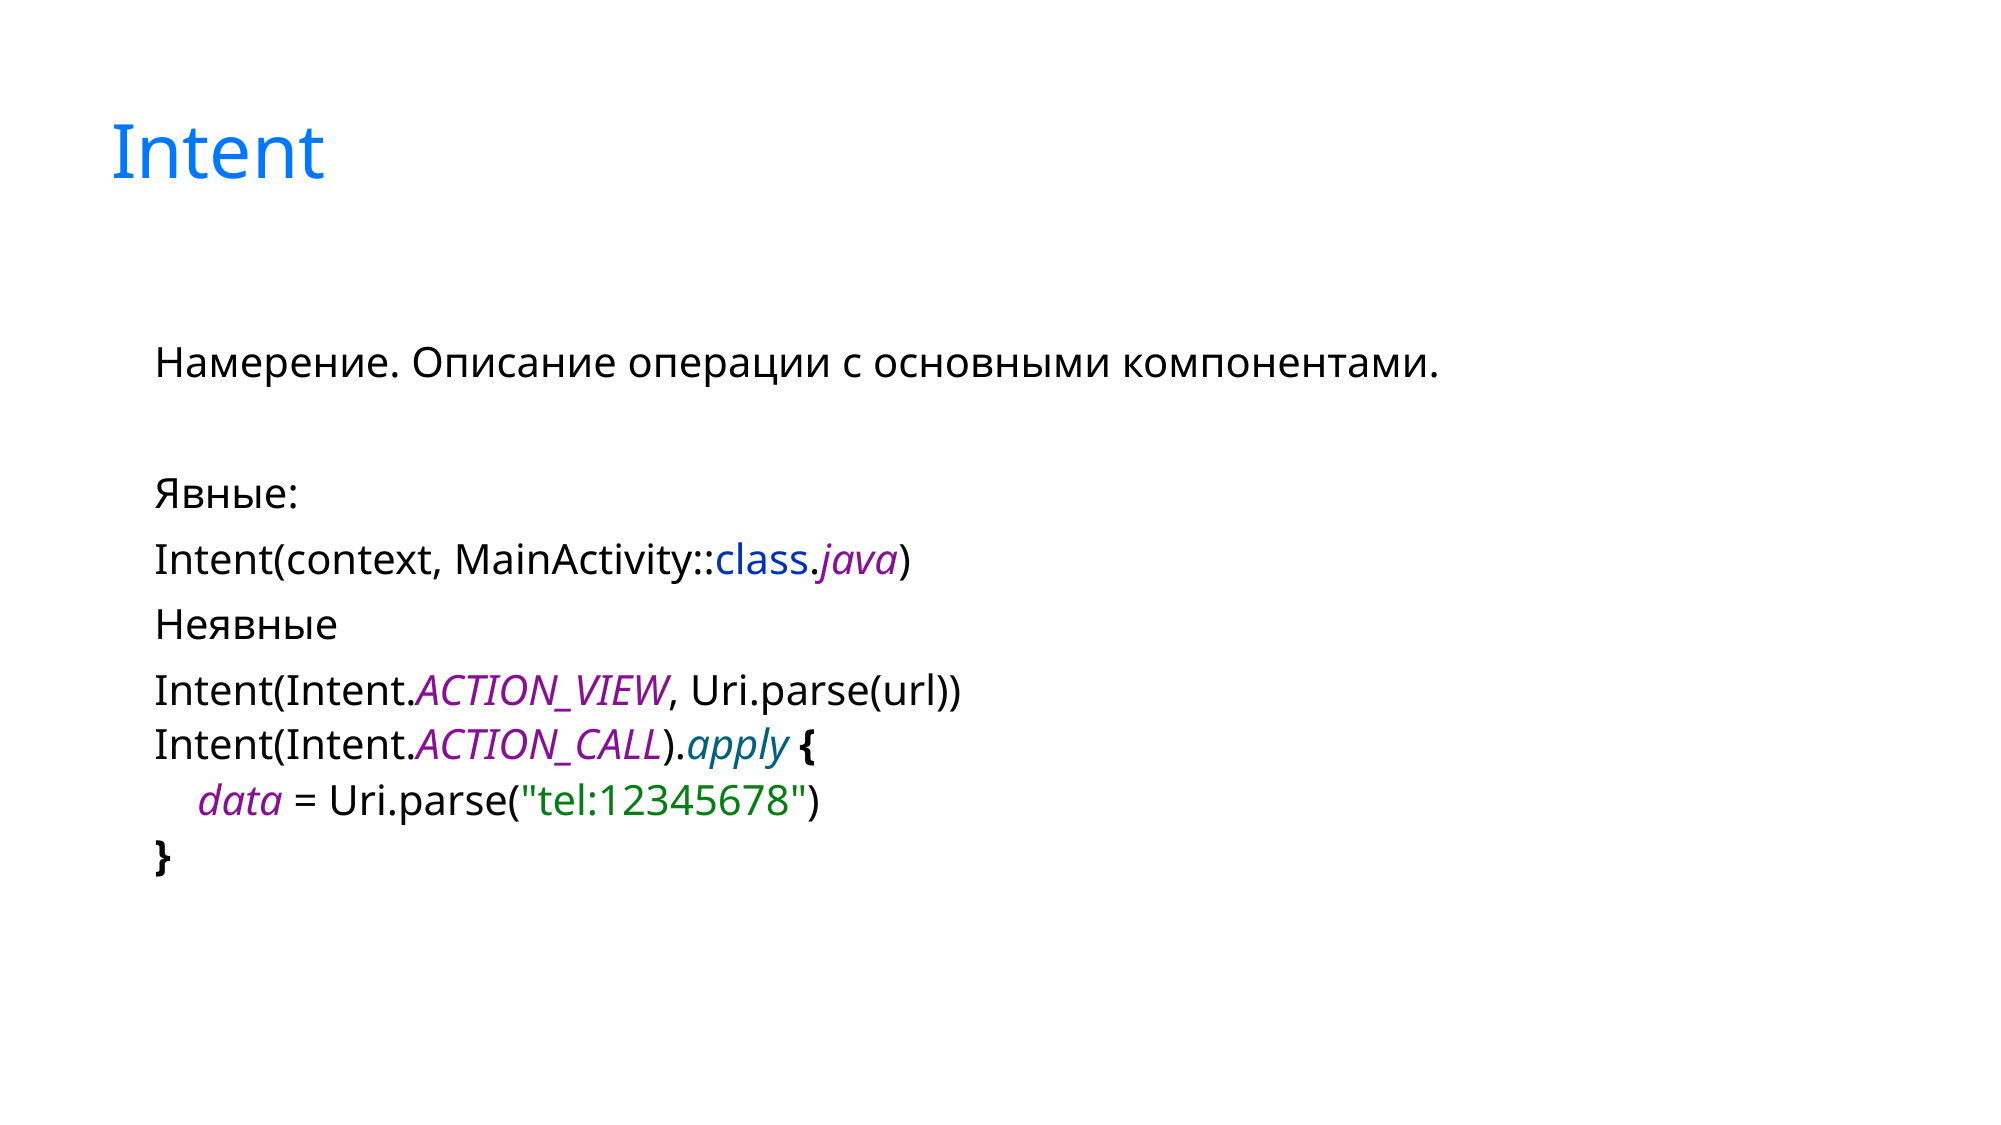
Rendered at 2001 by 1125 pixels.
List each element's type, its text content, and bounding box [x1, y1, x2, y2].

list Намерение. Описание операции с основными компонентами. Явные: Intent(context, MainActivity::class.java) Неявные Intent(Intent.ACTION_VIEW, Uri.parse(url)) Intent(Intent.ACTION_CALL).apply { data = Uri.parse("tel:12345678") } [110, 331, 1600, 1018]
title Intent [111, 113, 876, 291]
